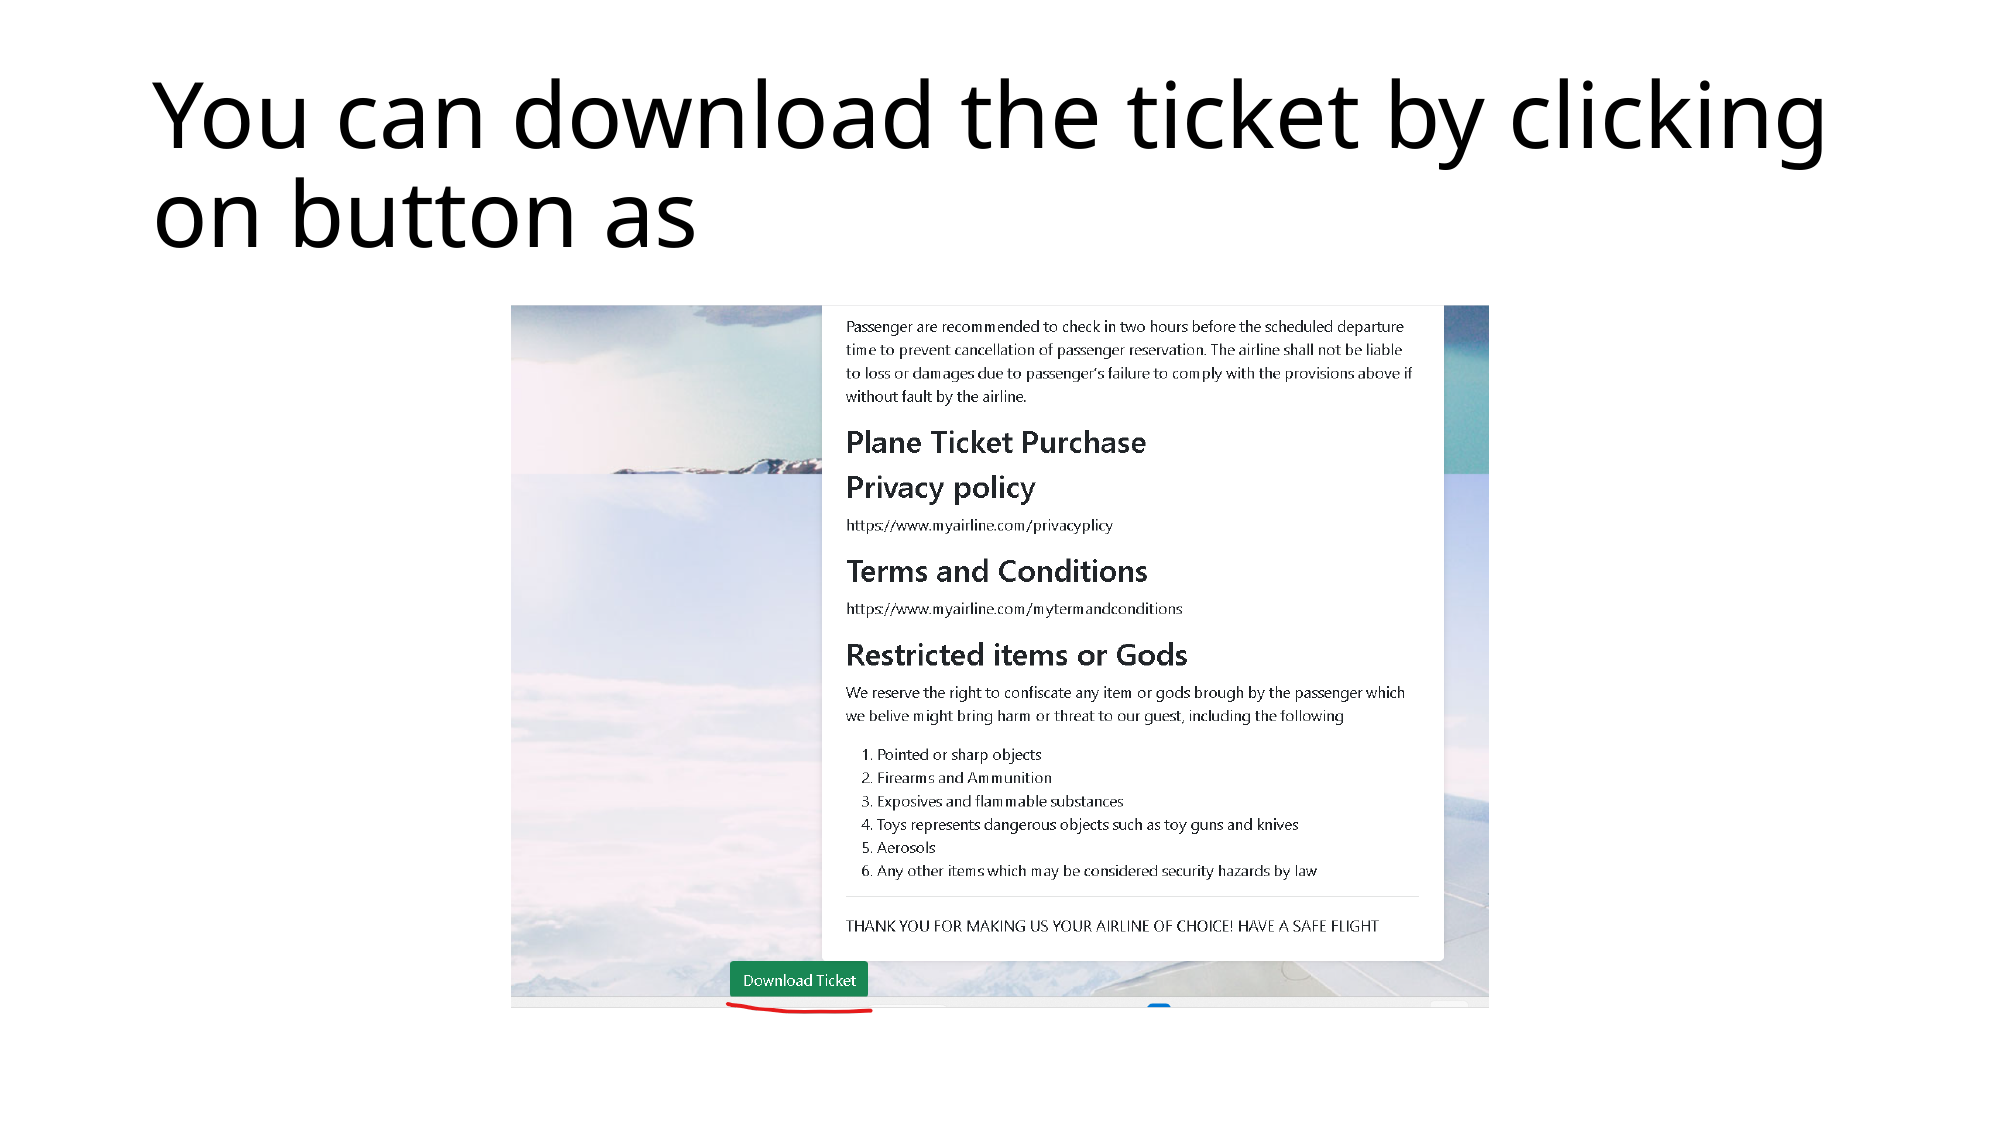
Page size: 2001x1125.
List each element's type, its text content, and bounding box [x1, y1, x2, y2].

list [511, 299, 1489, 1014]
title You can download the ticket by clicking on button as [137, 59, 1863, 278]
